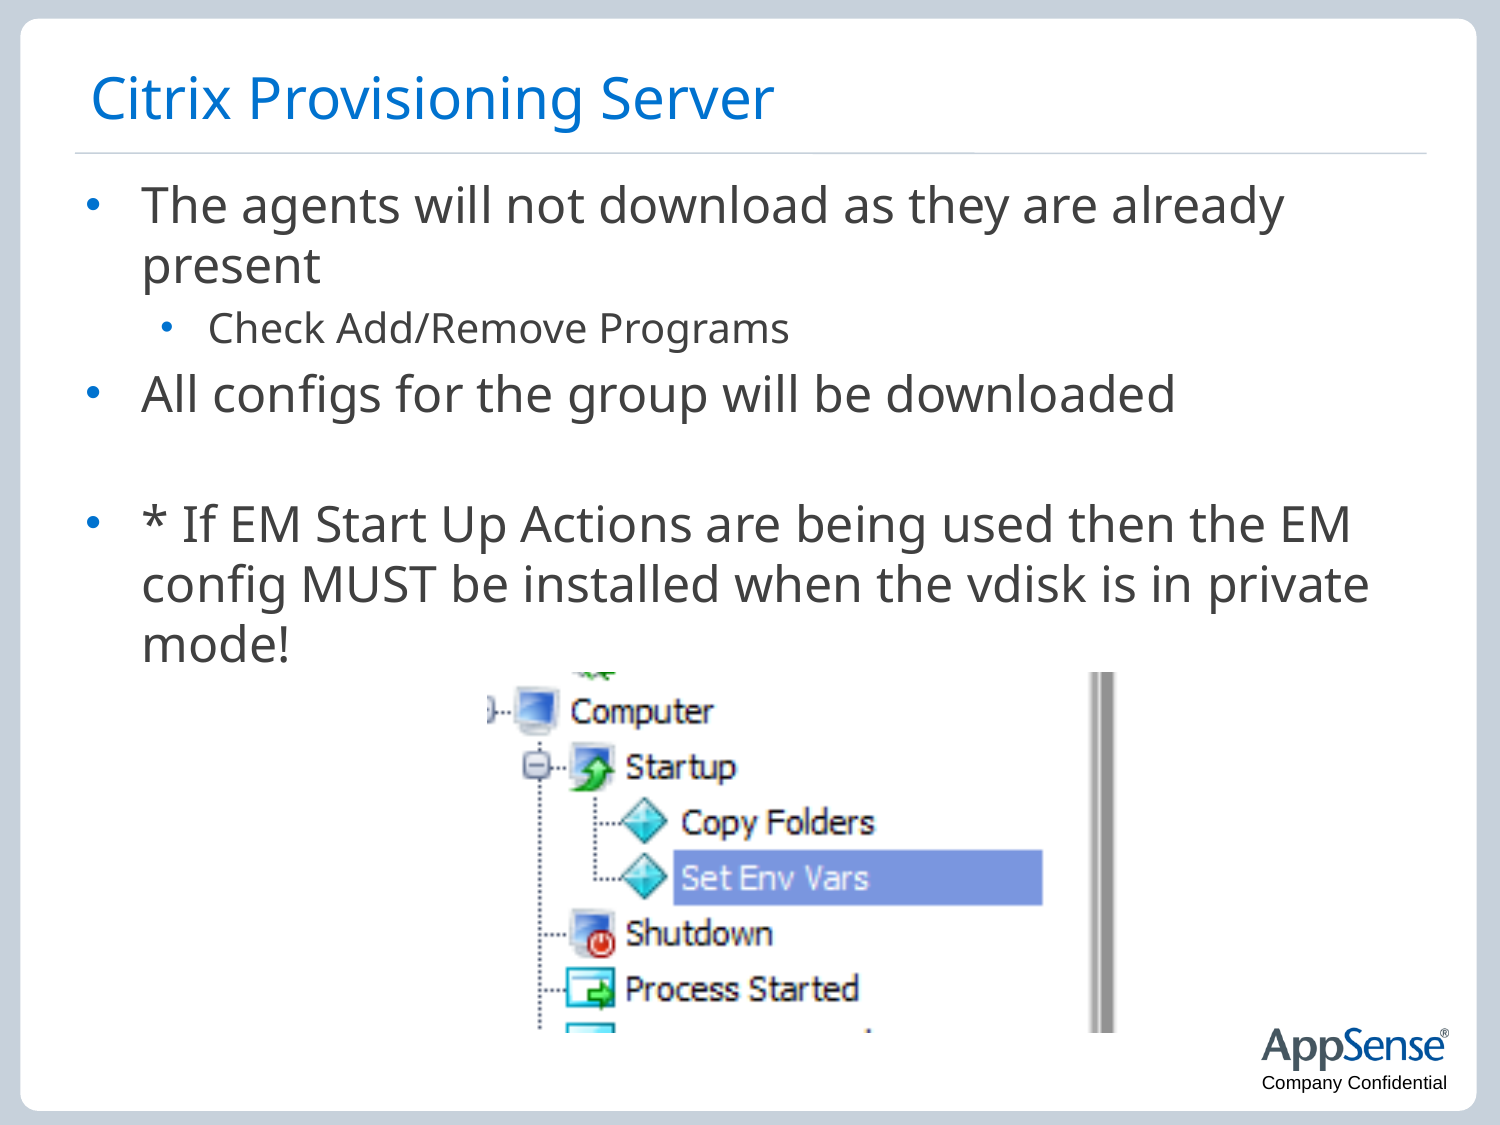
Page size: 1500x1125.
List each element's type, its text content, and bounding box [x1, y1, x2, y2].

picture [486, 672, 1142, 1033]
list The agents will not download as they are already present Check Add/Remove Programs All configs for the group will be downloaded * If EM Start Up Actions are being used then the EM config MUST be installed when the vdisk is in private mode! [70, 165, 1393, 751]
title Citrix Provisioning Server [74, 44, 1426, 148]
picture [1261, 1027, 1449, 1071]
